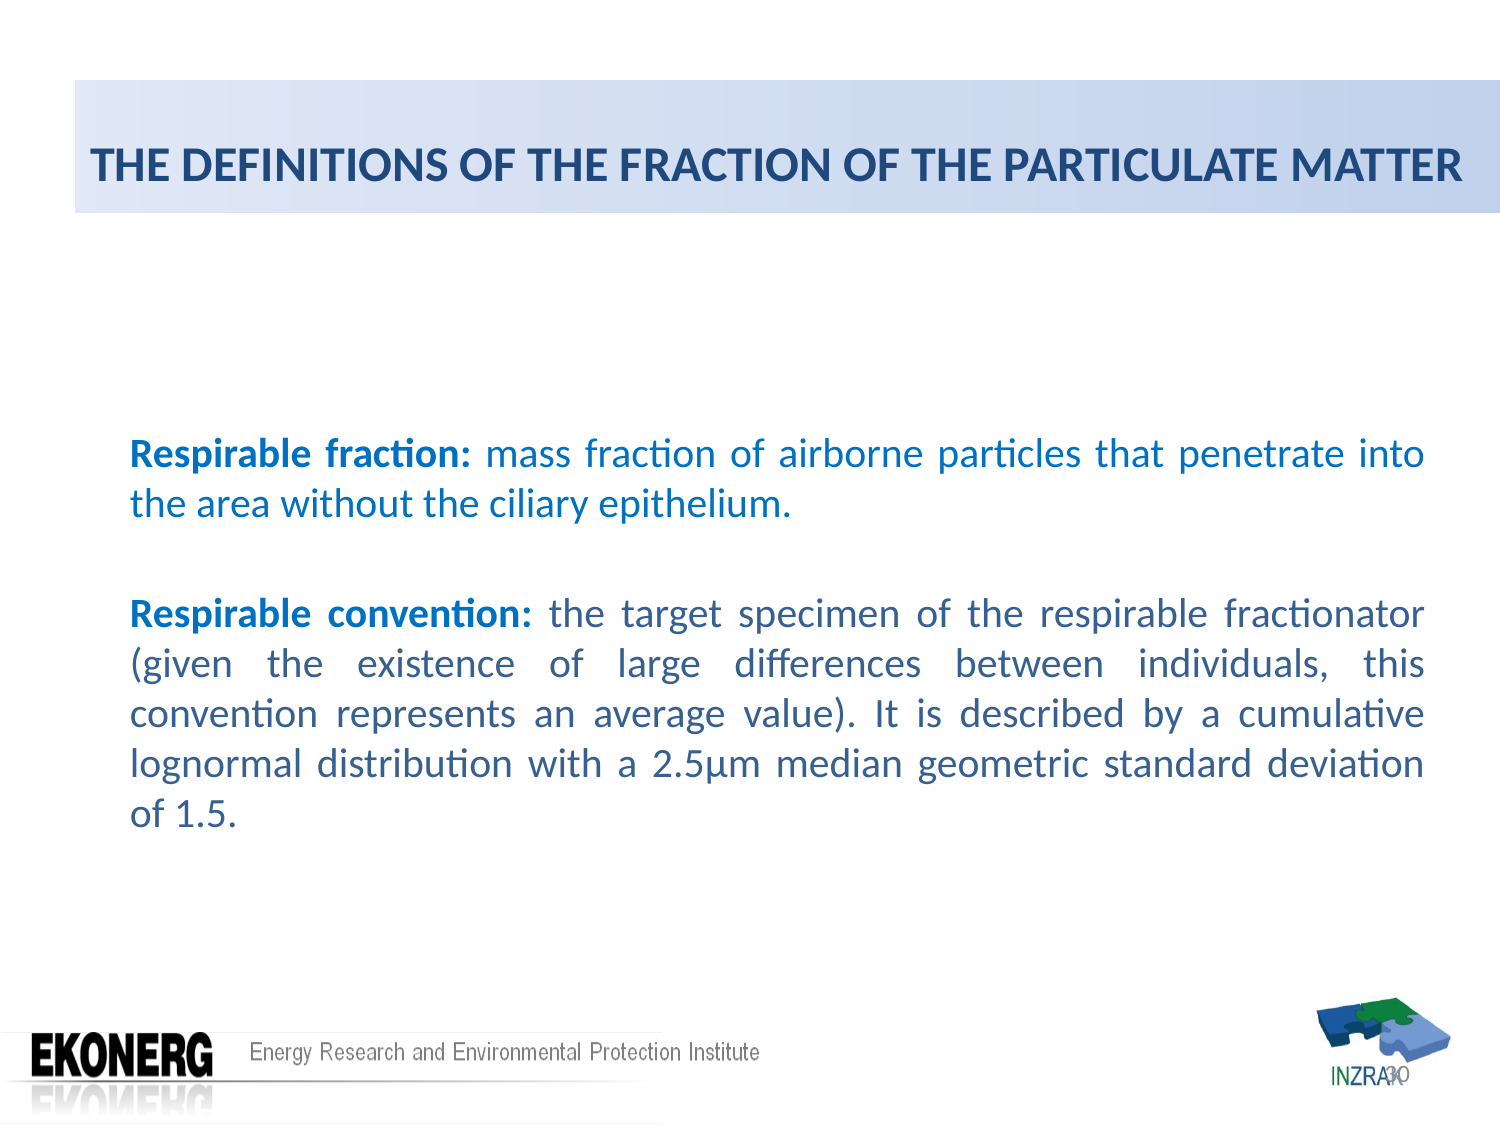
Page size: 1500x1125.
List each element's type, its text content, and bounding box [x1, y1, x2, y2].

slide_number 30 [1074, 1042, 1425, 1103]
text_box Respirable fraction: mass fraction of airborne particles that penetrate into the area without the ciliary epithelium. Respirable convention: the target specimen of the respirable fractionator (given the existence of large differences between individuals, this convention represents an average value). It is described by a cumulative lognormal distribution with a 2.5μm median geometric standard deviation of 1.5. [115, 418, 1441, 843]
picture [0, 1027, 783, 1125]
title THE DEFINITIONS OF THE FRACTION OF THE PARTICULATE MATTER [75, 80, 1500, 213]
picture [1315, 996, 1451, 1093]
